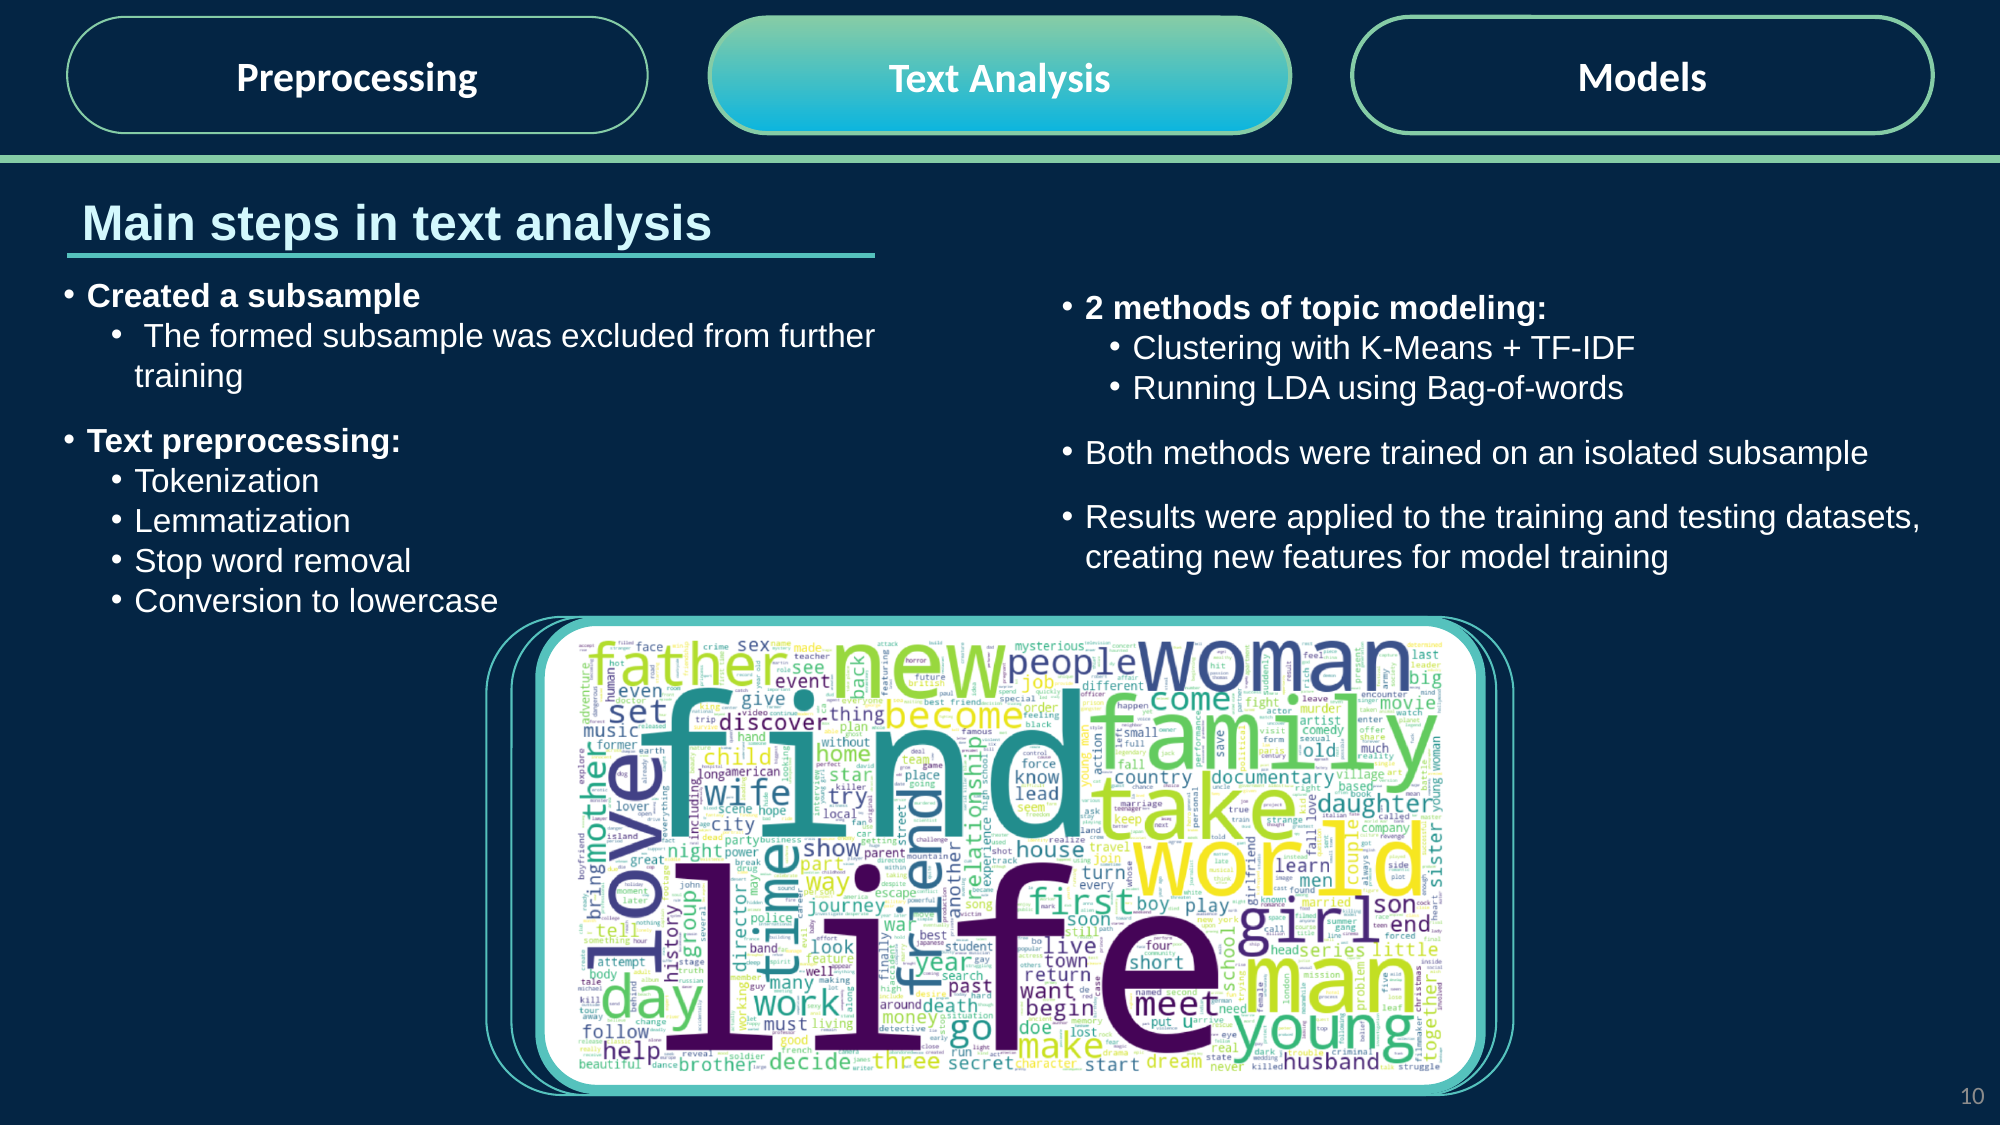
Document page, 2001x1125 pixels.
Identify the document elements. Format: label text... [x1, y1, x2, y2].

slide_number 10 [1550, 1065, 2000, 1125]
text_box [1481, 629, 1515, 1083]
text_box Preprocessing [66, 15, 649, 135]
text_box Created a subsample The formed subsample was excluded from further training Text preprocessing: Tokenization Lemmatization Stop word removal Conversion to lowercase [24, 266, 1000, 627]
text_box Models [1351, 15, 1934, 135]
text_box Main steps in text analysis [67, 182, 783, 253]
text_box Text Analysis [708, 16, 1292, 135]
text_box [485, 615, 1468, 1097]
text_box 2 methods of topic modeling: Clustering with K-Means + TF-IDF Running LDA using Bag-of-words Both methods were trained on an isolated subsample Results were applied to the training and testing datasets, creating new features for model training [1023, 278, 2000, 583]
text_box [539, 621, 1481, 1090]
